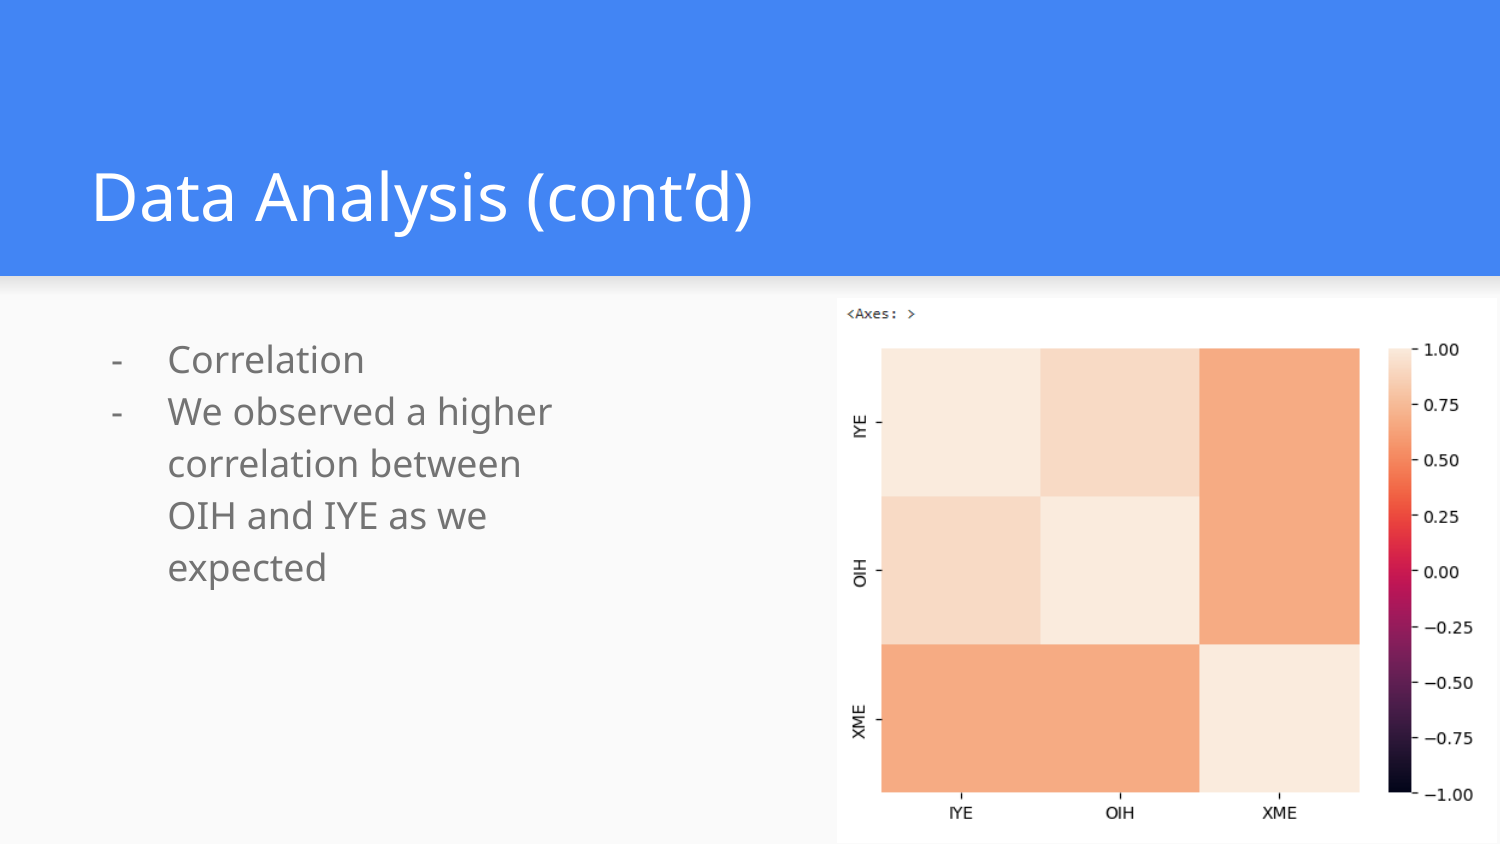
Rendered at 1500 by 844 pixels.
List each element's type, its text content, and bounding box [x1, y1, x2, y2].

title Data Analysis (cont’d) [75, 123, 1425, 250]
list Correlation We observed a higher correlation between OIH and IYE as we expected [77, 314, 607, 826]
picture [837, 298, 1497, 843]
